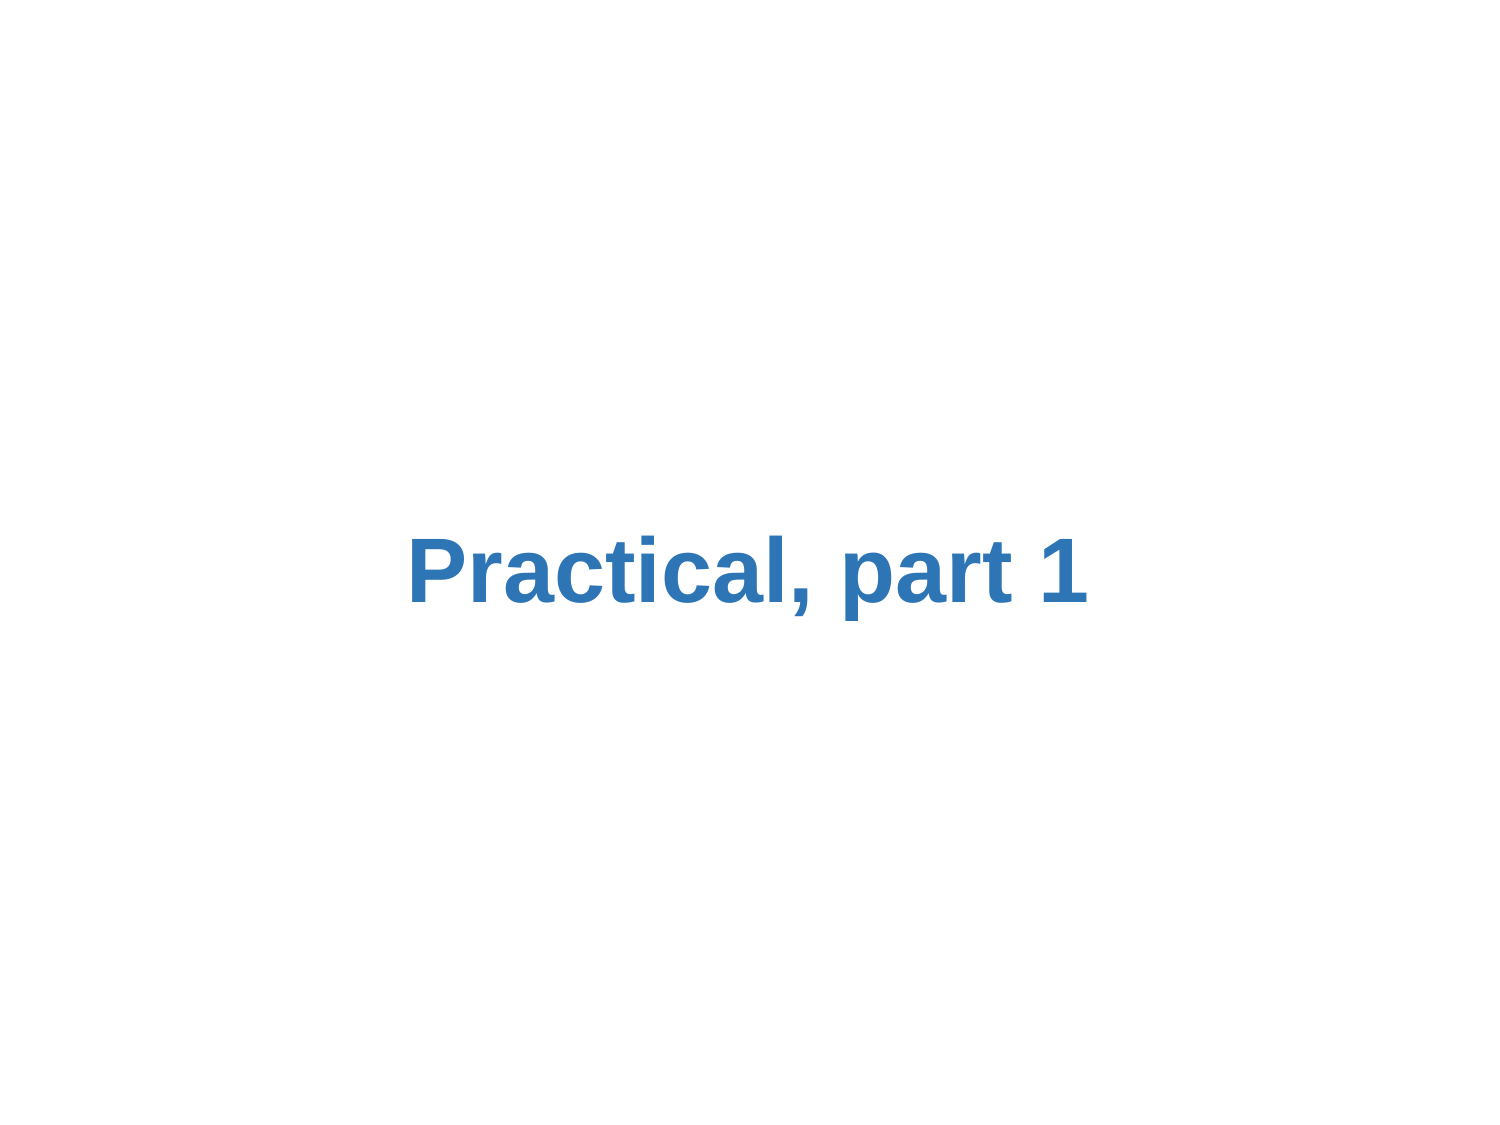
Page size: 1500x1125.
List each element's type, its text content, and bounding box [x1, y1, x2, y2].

text_box Practical, part 1 [161, 51, 1335, 1080]
